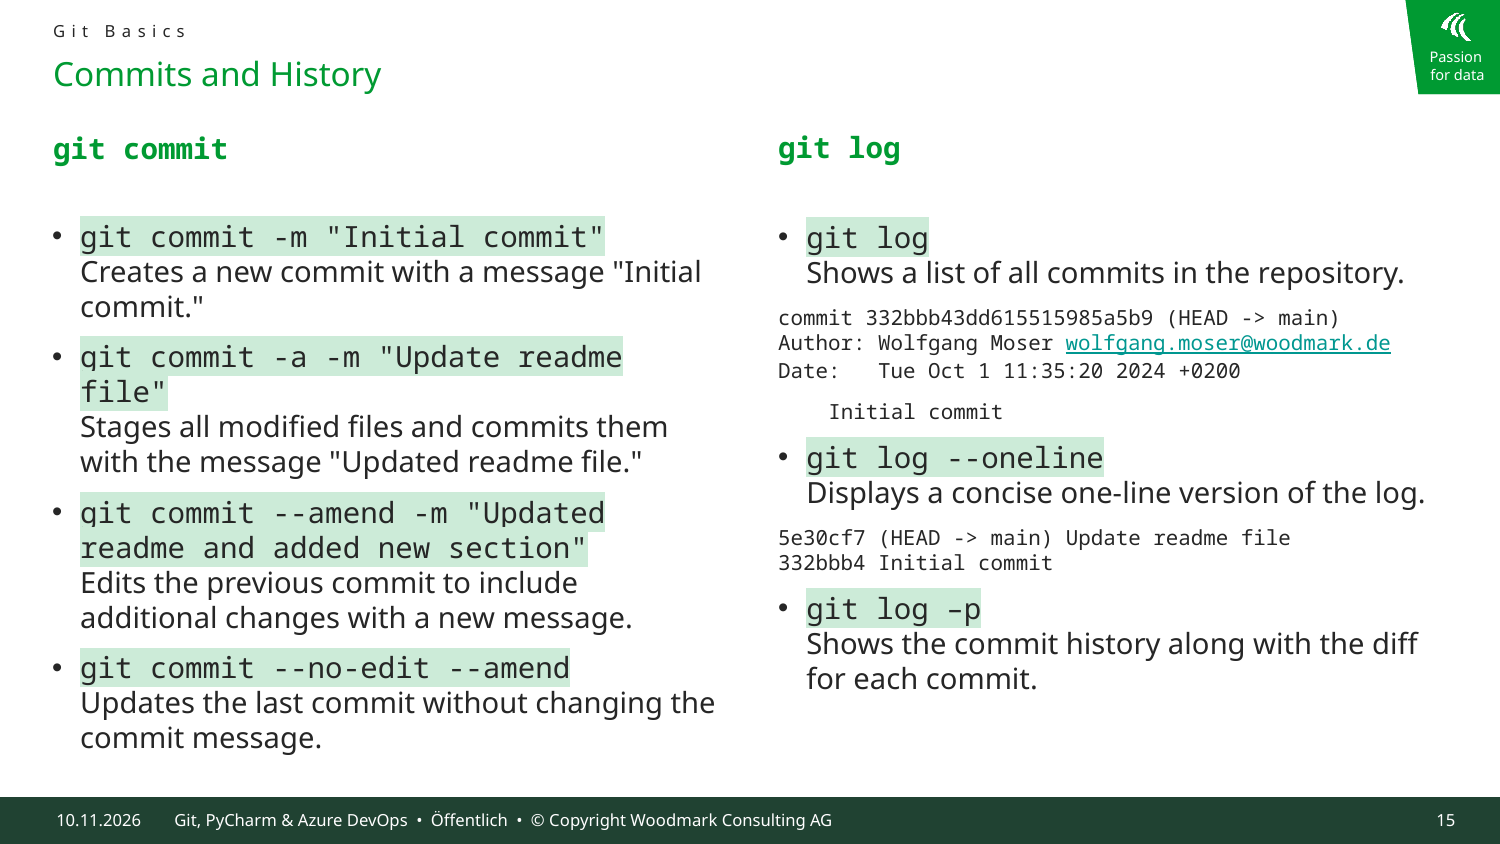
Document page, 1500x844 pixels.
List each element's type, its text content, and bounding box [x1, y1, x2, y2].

list git commit -m "Initial commit" Creates a new commit with a message "Initial commit." git commit -a -m "Update readme file" Stages all modified files and commits them with the message "Updated readme file." git commit --amend -m "Updated readme and added new section" Edits the previous commit to include additional changes with a new message. git commit --no-edit --amend Updates the last commit without changing the commit message. [52, 218, 733, 754]
title Commits and History [53, 53, 1406, 117]
list git log [778, 129, 1459, 218]
footer Git, PyCharm & Azure DevOps • Öffentlich • © Copyright Woodmark Consulting AG [159, 797, 1075, 844]
list git log Shows a list of all commits in the repository. commit 332bbb43dd615515985a5b9 (HEAD -> main) Author: Wolfgang Moser wolfgang.moser@woodmark.de Date: Tue Oct 1 11:35:20 2024 +0200 Initial commit git log --oneline Displays a concise one-line version of the log. 5e30cf7 (HEAD -> main) Update readme file 332bbb4 Initial commit git log –p Shows the commit history along with the diff for each commit. [778, 218, 1459, 755]
list git commit [53, 130, 750, 219]
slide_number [41, 797, 159, 844]
list Git Basics [53, 10, 733, 53]
slide_number 15 [1352, 797, 1471, 844]
